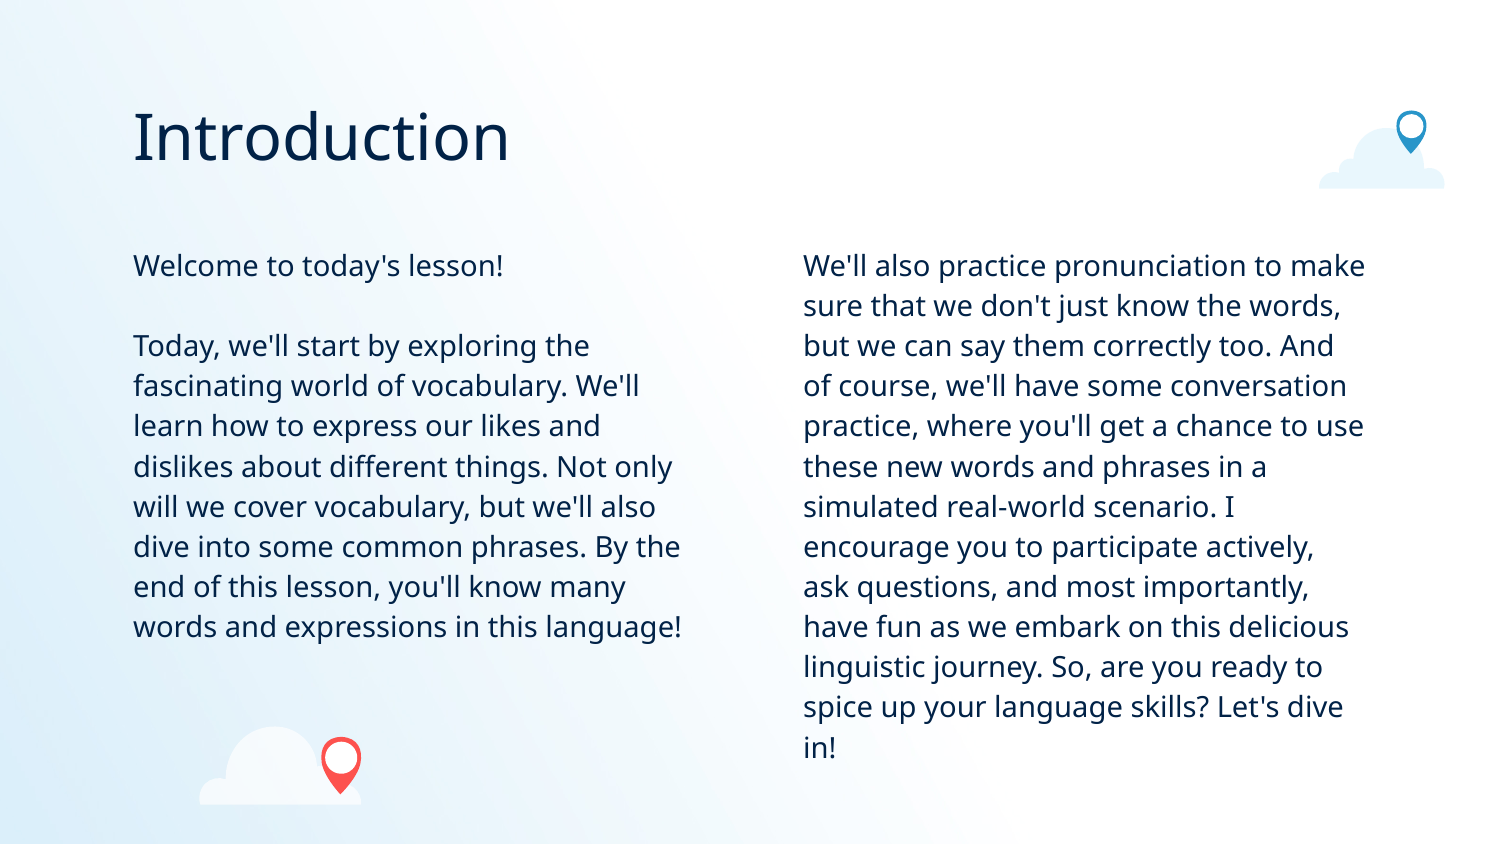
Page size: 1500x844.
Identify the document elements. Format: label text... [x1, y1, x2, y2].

title Introduction [118, 88, 1382, 182]
subtitle We'll also practice pronunciation to make sure that we don't just know the words, but we can say them correctly too. And of course, we'll have some conversation practice, where you'll get a chance to use these new words and phrases in a simulated real-world scenario. I encourage you to participate actively, ask questions, and most importantly, have fun as we embark on this delicious linguistic journey. So, are you ready to spice up your language skills? Let's dive in! [788, 226, 1382, 743]
subtitle Welcome to today's lesson! Today, we'll start by exploring the fascinating world of vocabulary. We'll learn how to express our likes and dislikes about different things. Not only will we cover vocabulary, but we'll also dive into some common phrases. By the end of this lesson, you'll know many words and expressions in this language! [118, 226, 712, 743]
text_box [199, 743, 362, 805]
picture [0, 0, 1500, 844]
title Instructions for use (premium users) [1319, 128, 1445, 189]
